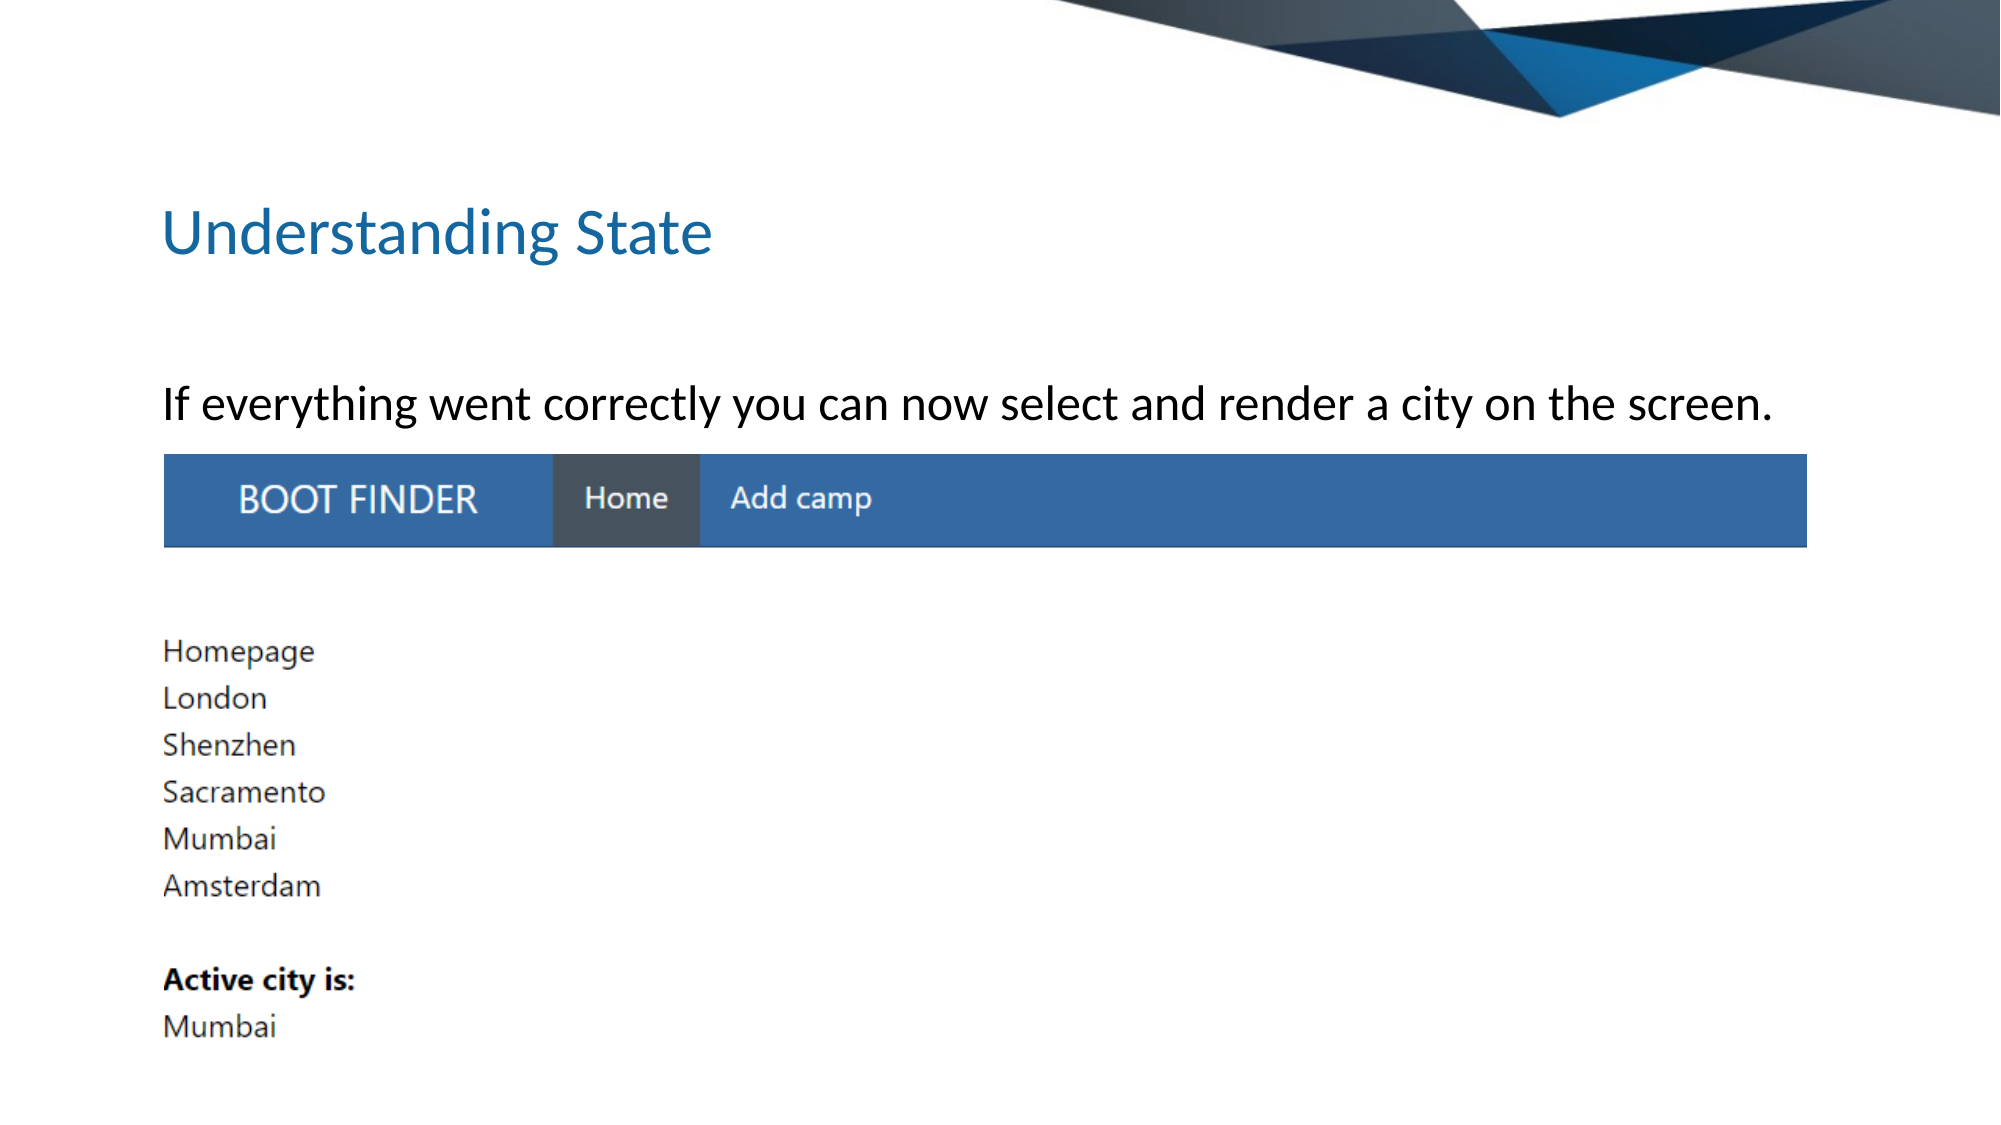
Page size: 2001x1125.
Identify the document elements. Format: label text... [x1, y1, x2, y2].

picture [0, 0, 2000, 125]
subtitle If everything went correctly you can now select and render a city on the screen. [146, 332, 1901, 1059]
picture [164, 454, 1807, 1125]
text_box Understanding State [146, 180, 1863, 276]
